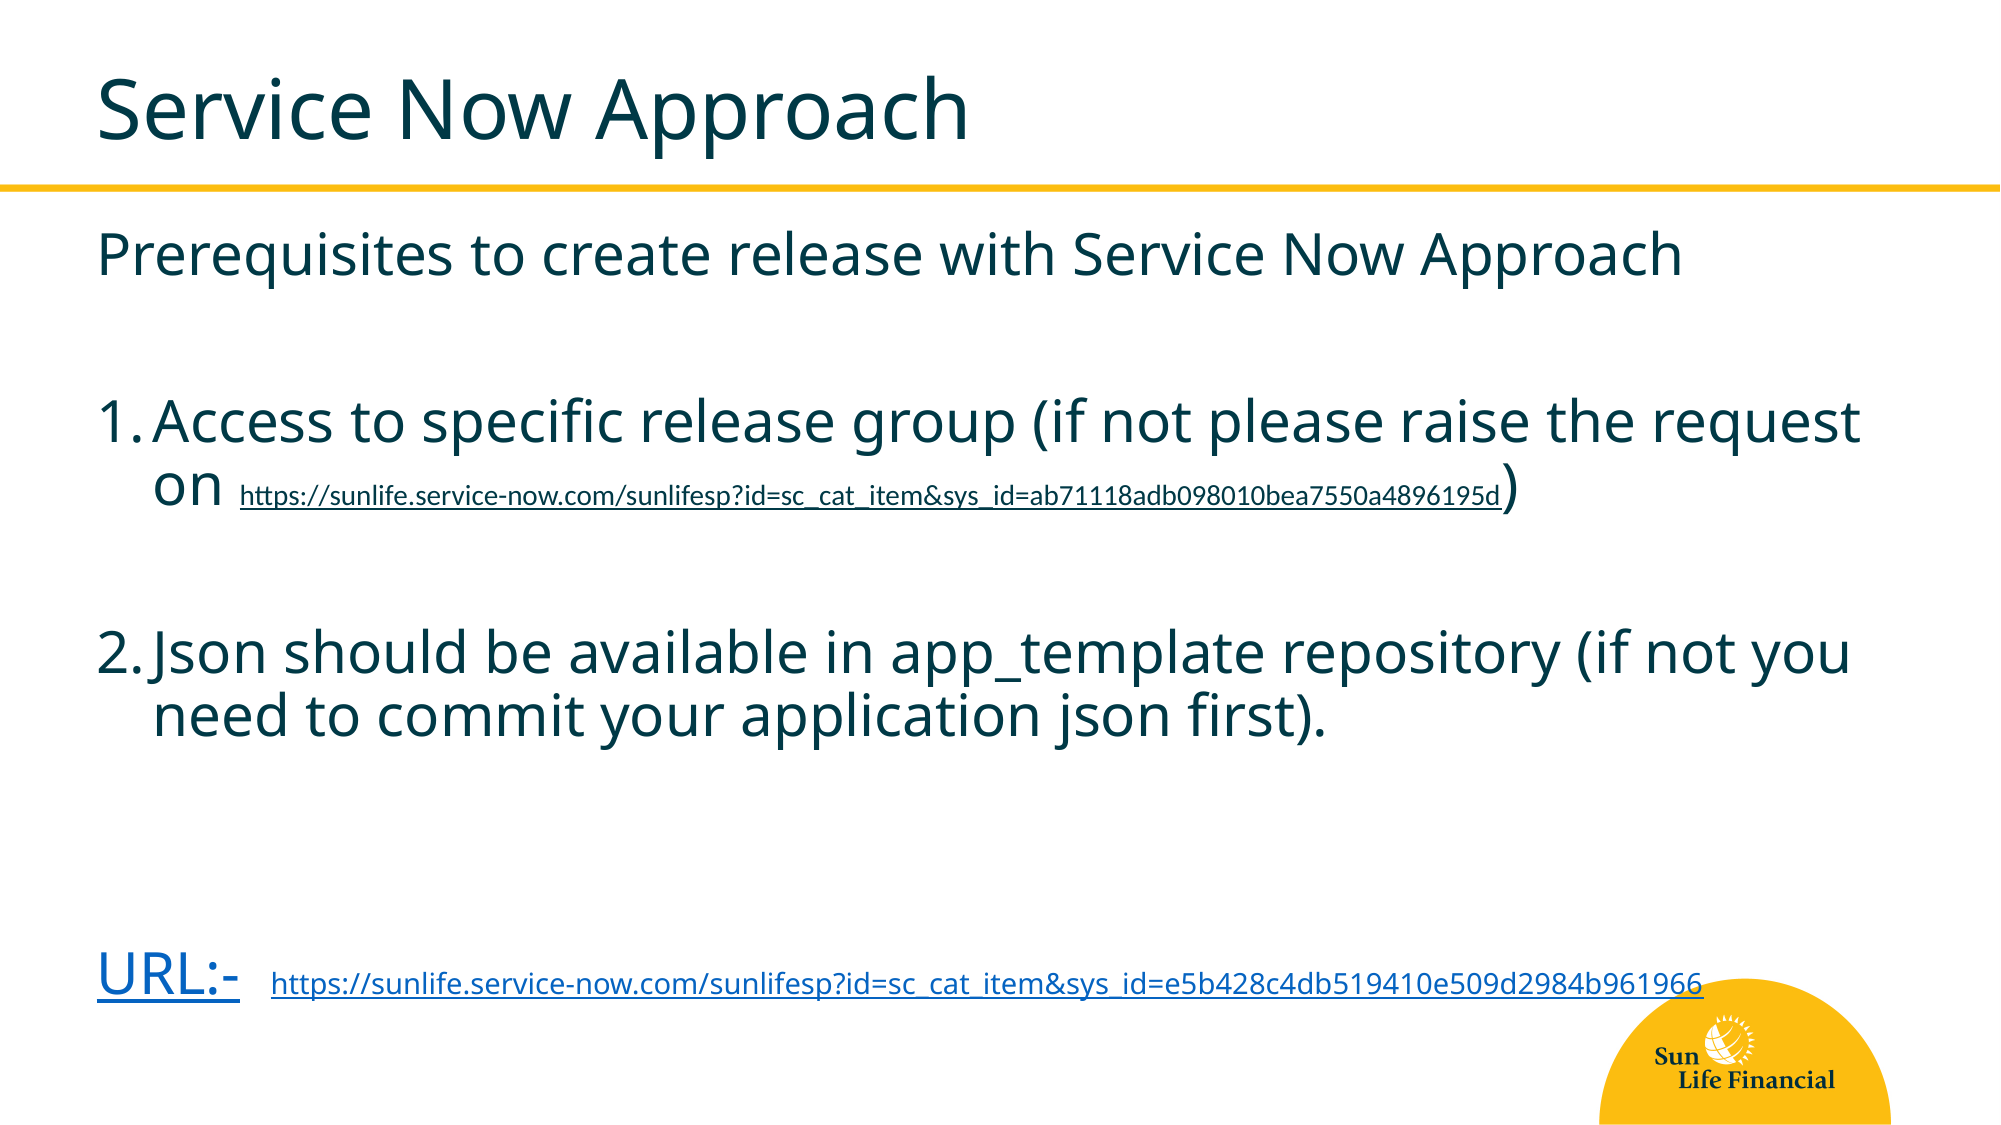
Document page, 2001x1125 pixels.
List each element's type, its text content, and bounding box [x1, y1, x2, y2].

title Service Now Approach [81, 59, 1905, 170]
picture [0, 0, 2000, 1125]
list Prerequisites to create release with Service Now Approach Access to specific release group (if not please raise the request on https://sunlife.service-now.com/sunlifesp?id=sc_cat_item&sys_id=ab71118adb098010bea7550a4896195d) Json should be available in app_template repository (if not you need to commit your application json first). URL:- https://sunlife.service-now.com/sunlifesp?id=sc_cat_item&sys_id=e5b428c4db519410e509d2984b961966 [81, 217, 1905, 1075]
